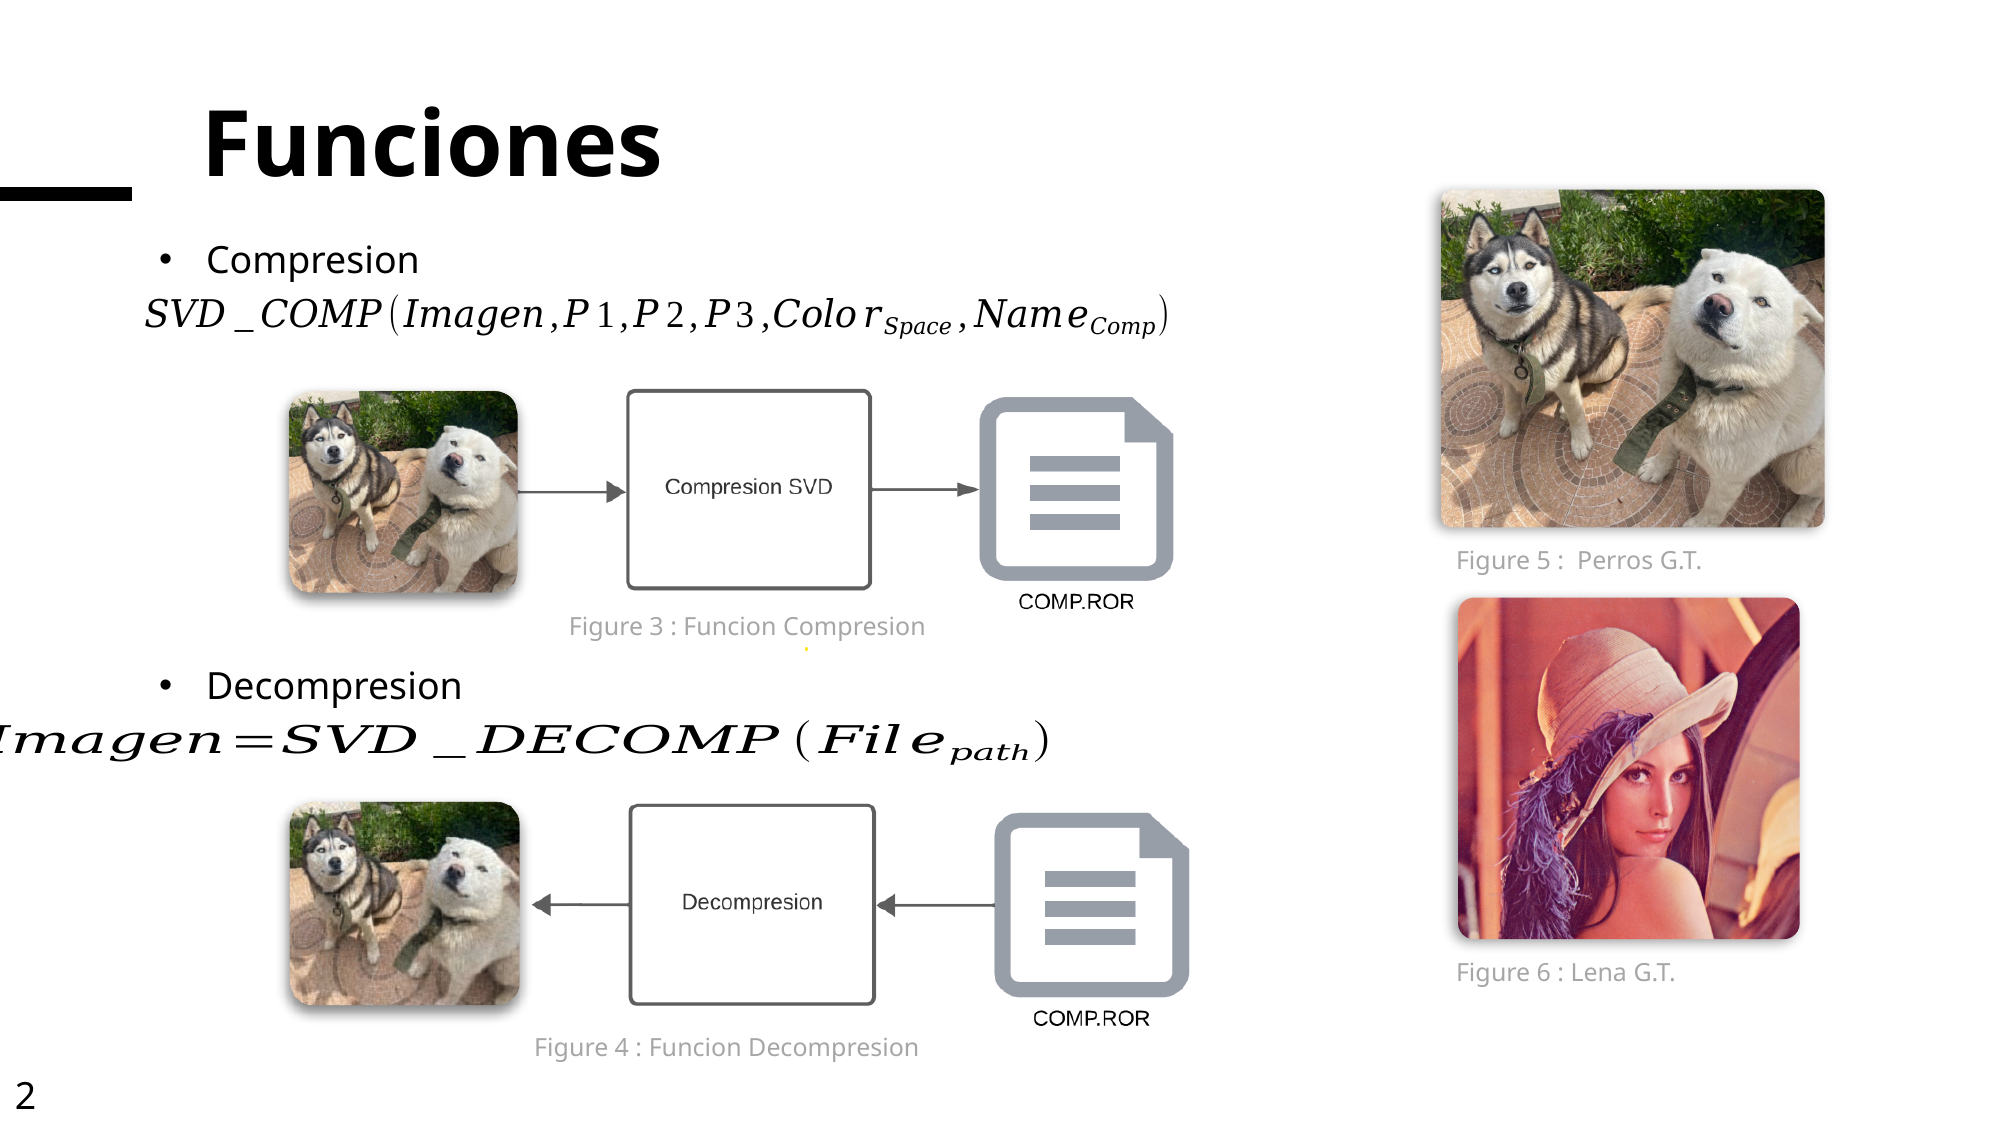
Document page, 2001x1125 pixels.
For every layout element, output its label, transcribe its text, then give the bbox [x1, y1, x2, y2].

text_box Compresion [144, 228, 607, 289]
text_box Figure 6 : Lena G.T. [1441, 949, 1840, 994]
title Funciones [186, 94, 1814, 307]
picture [270, 766, 1237, 1070]
text_box Decompresion [144, 654, 607, 715]
picture [248, 358, 1237, 675]
picture [1441, 189, 1825, 528]
text_box 2 [0, 1064, 85, 1125]
text_box Figure 5 : Perros G.T. [1441, 537, 1840, 583]
picture [1458, 597, 1800, 940]
